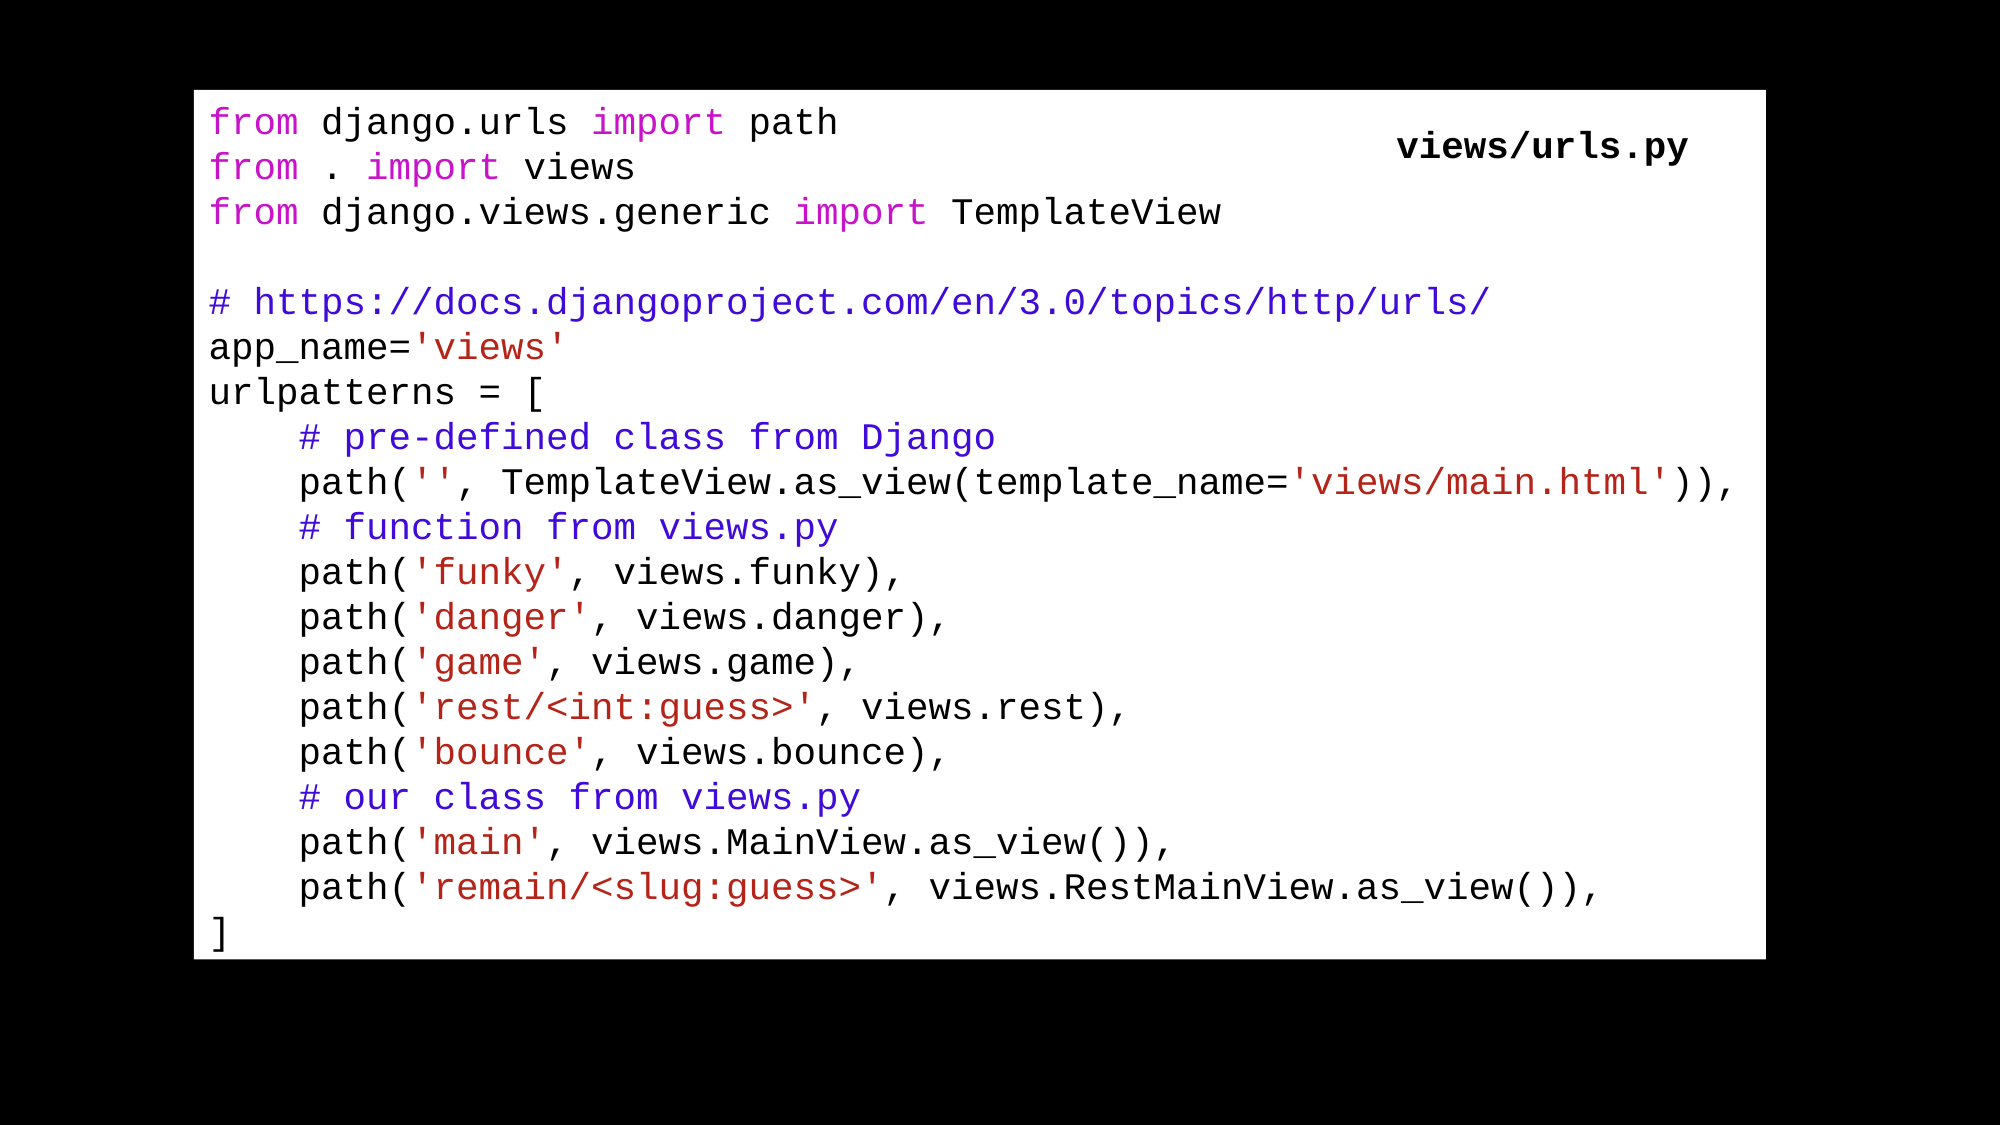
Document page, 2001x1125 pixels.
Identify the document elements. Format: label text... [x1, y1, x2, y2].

text_box from django.urls import path from . import views from django.views.generic import TemplateView # https://docs.djangoproject.com/en/3.0/topics/http/urls/ app_name='views' urlpatterns = [ # pre-defined class from Django path('', TemplateView.as_view(template_name='views/main.html')), # function from views.py path('funky', views.funky), path('danger', views.danger), path('game', views.game), path('rest/<int:guess>', views.rest), path('bounce', views.bounce), # our class from views.py path('main', views.MainView.as_view()), path('remain/<slug:guess>', views.RestMainView.as_view()), ] [193, 89, 1766, 960]
text_box views/urls.py [1381, 113, 1704, 174]
